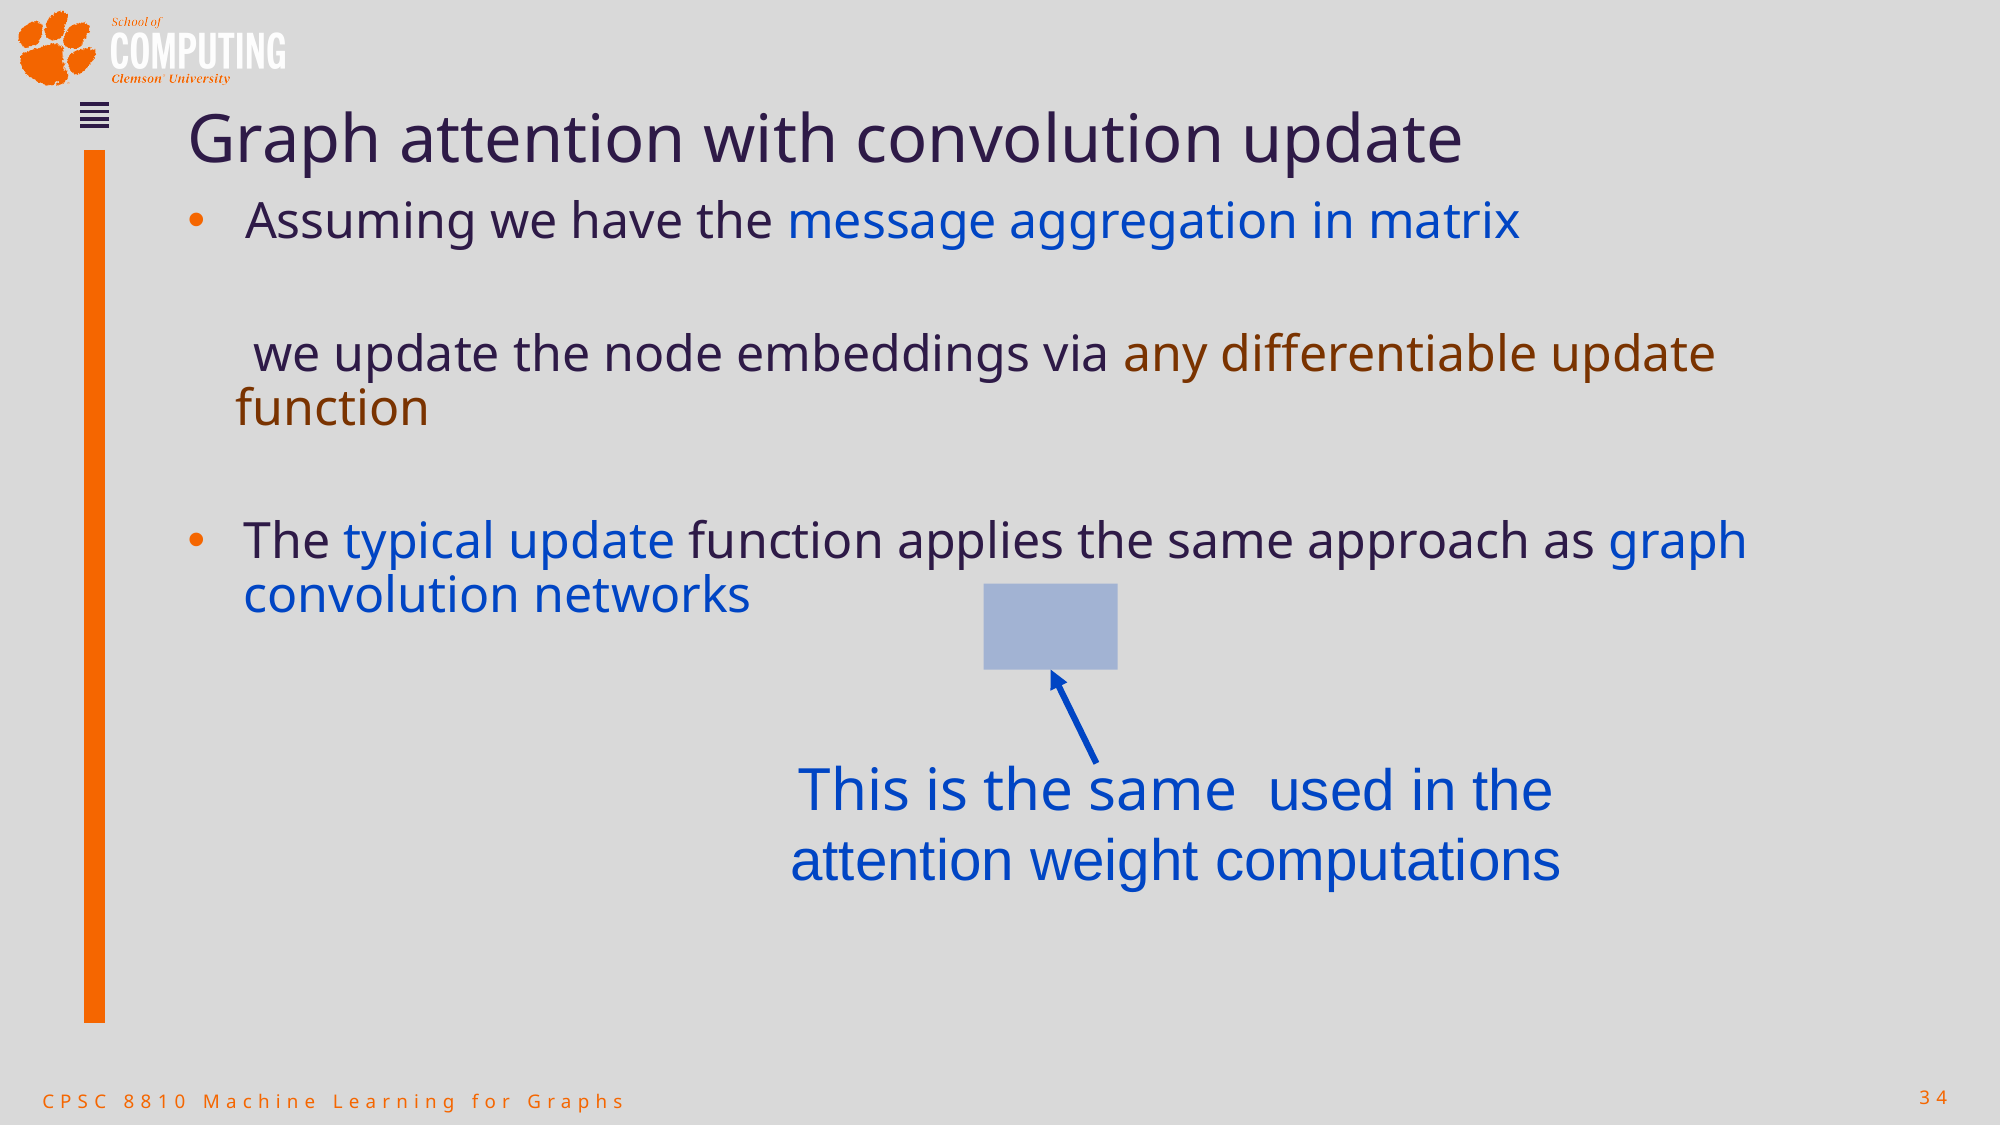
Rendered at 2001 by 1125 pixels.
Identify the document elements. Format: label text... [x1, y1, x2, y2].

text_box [722, 583, 1631, 907]
title Graph attention with convolution update [187, 104, 1913, 178]
picture [18, 10, 285, 86]
